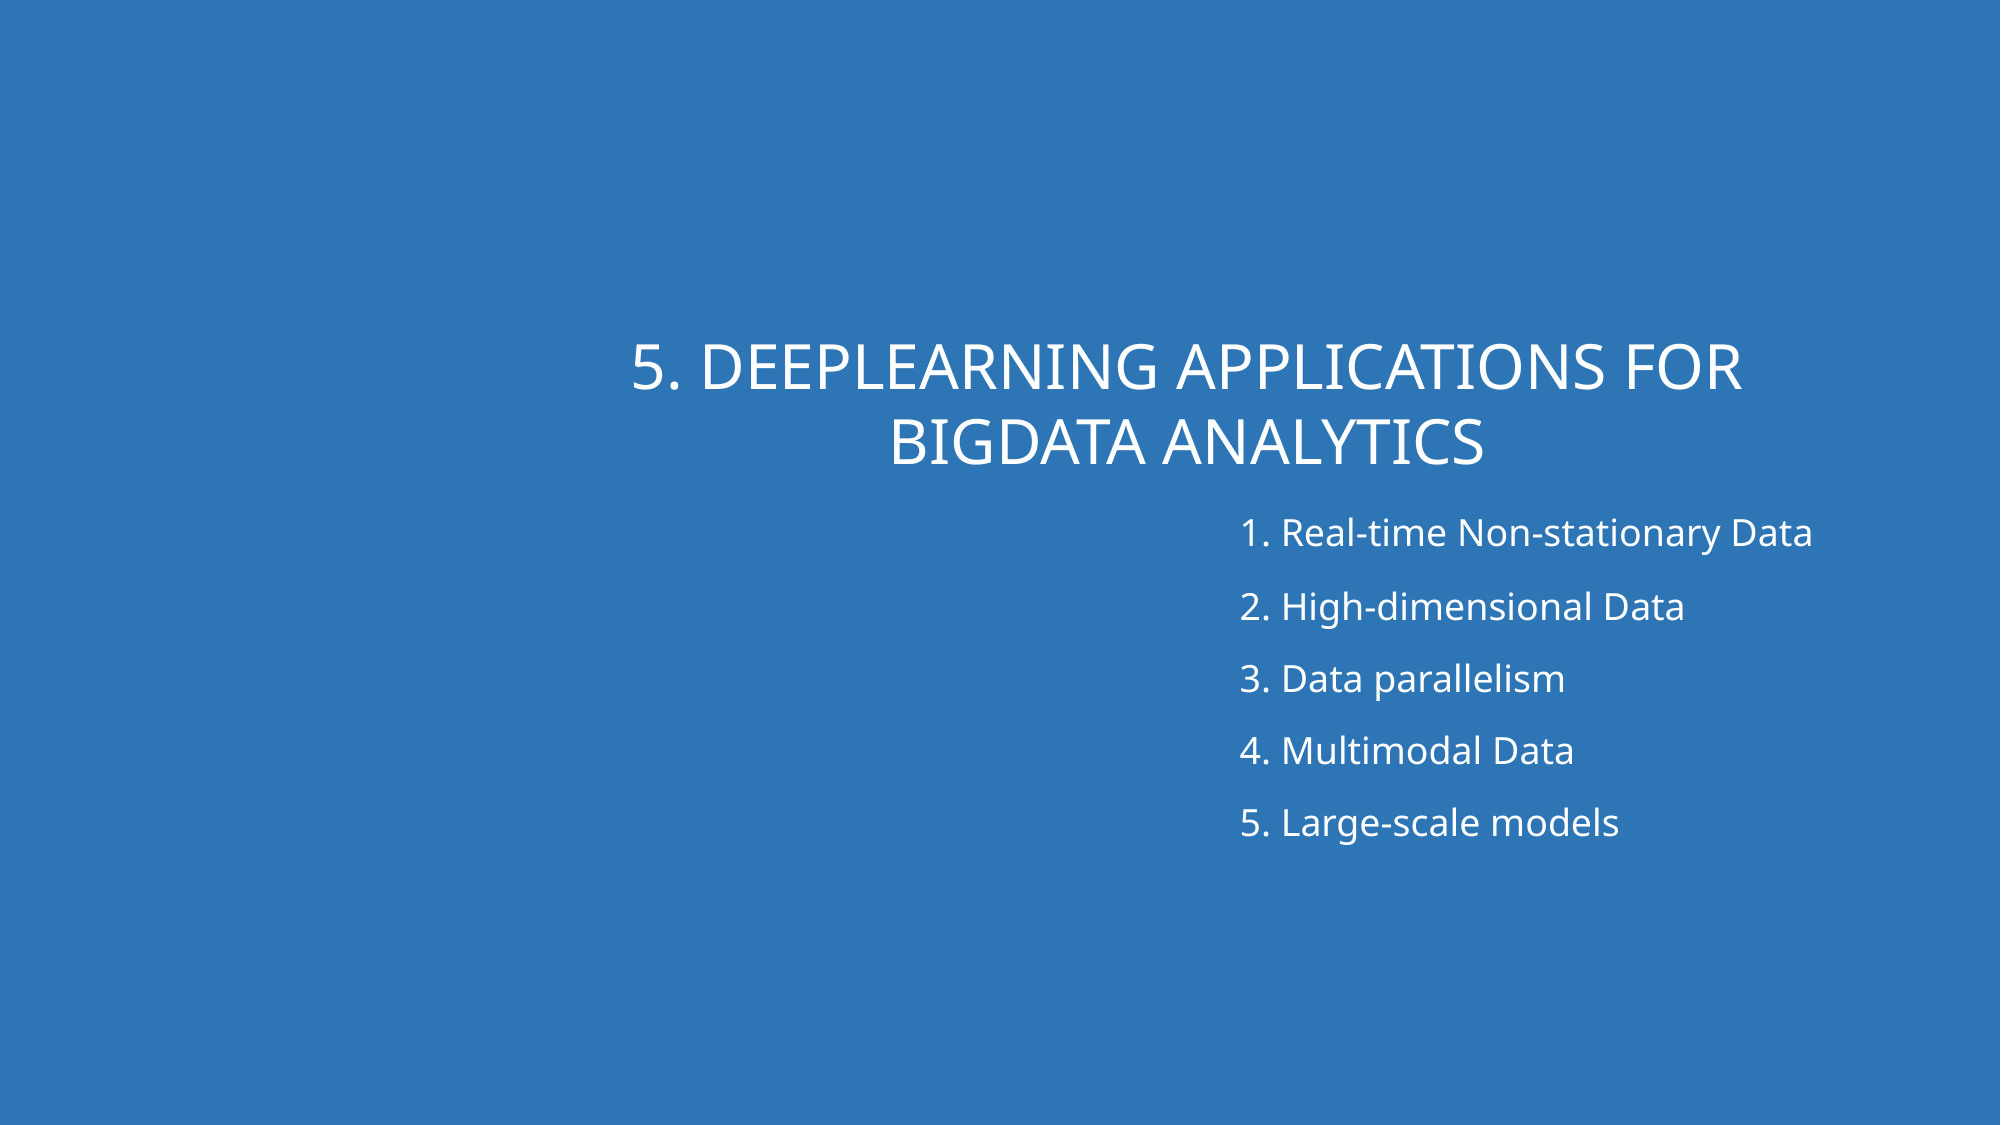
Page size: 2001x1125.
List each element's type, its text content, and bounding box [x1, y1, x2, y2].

text_box 5. DEEPLEARNING APPLICATIONS FOR BIGDATA ANALYTICS [481, 319, 1894, 484]
text_box 1. Real-time Non-stationary Data [1224, 501, 1920, 562]
text_box 2. High-dimensional Data [1224, 575, 1920, 636]
text_box 4. Multimodal Data [1224, 719, 1957, 780]
text_box 3. Data parallelism [1224, 647, 1920, 708]
text_box 5. Large-scale models [1224, 791, 1957, 852]
